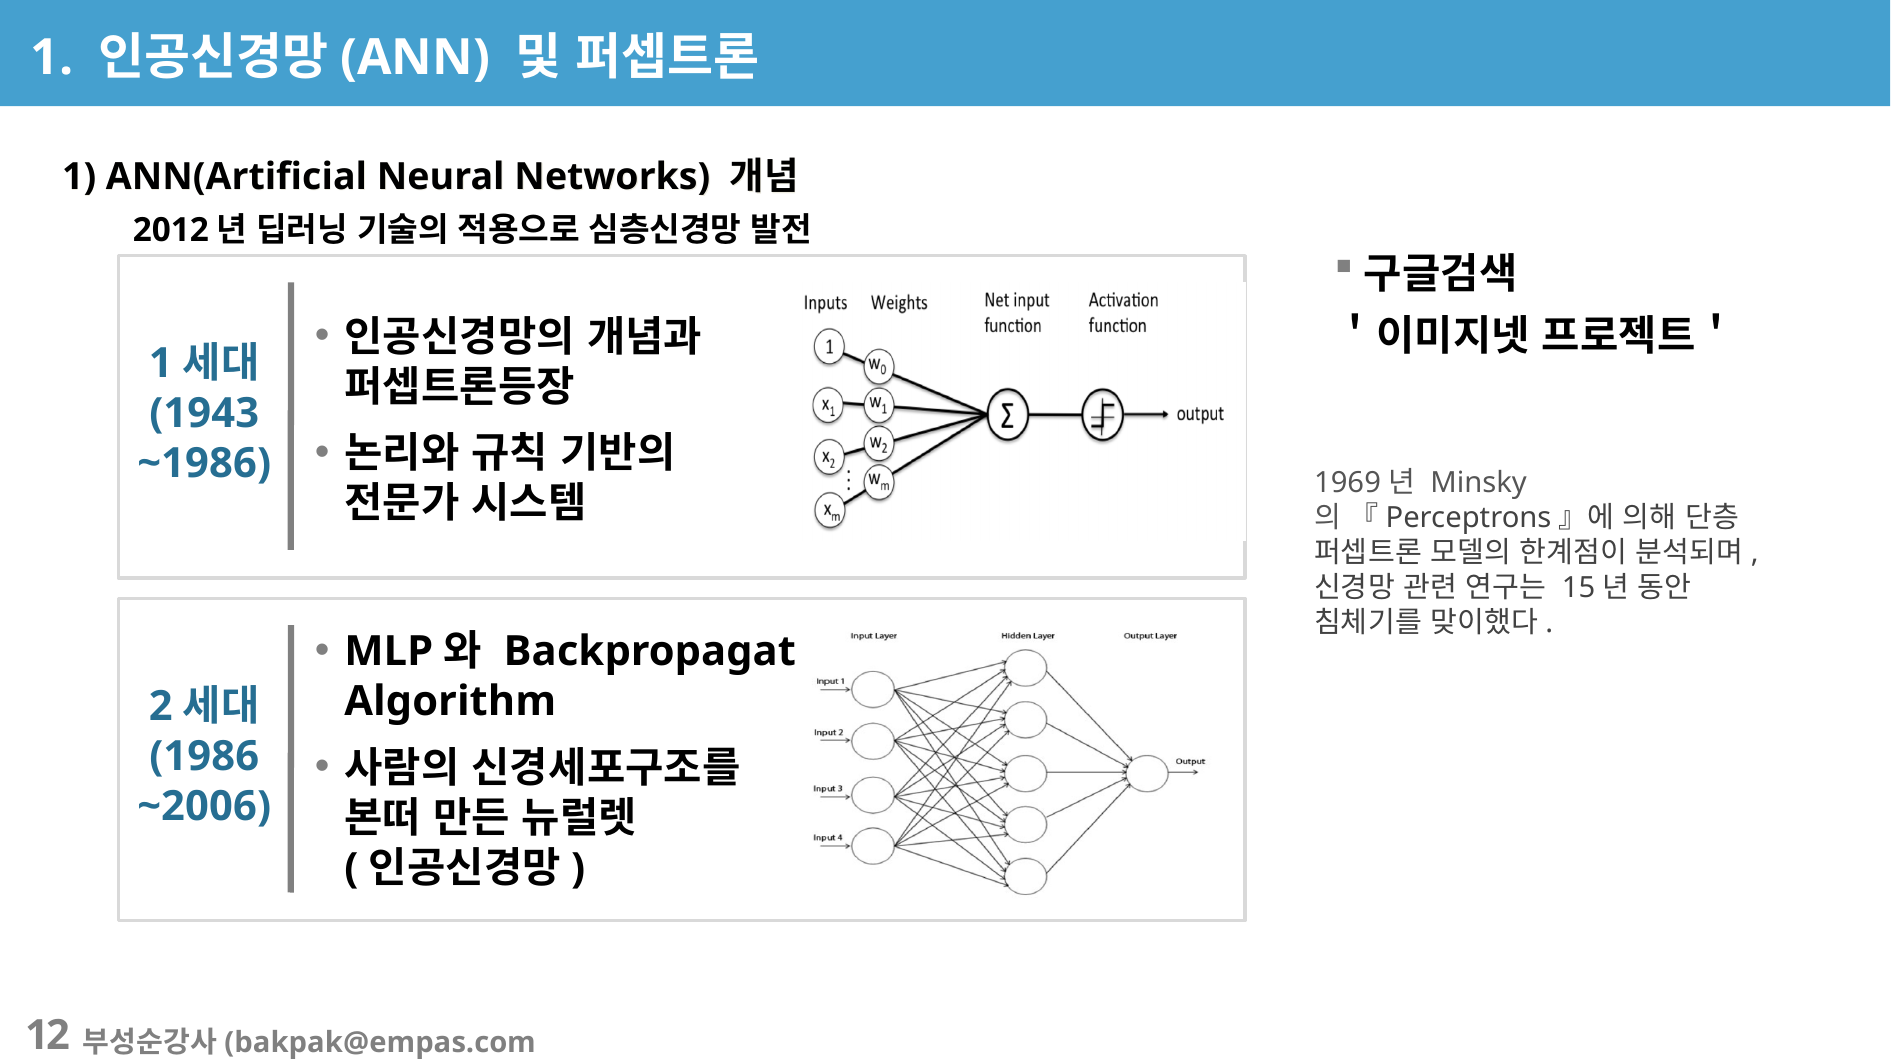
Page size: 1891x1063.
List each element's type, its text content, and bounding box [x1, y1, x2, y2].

text_box 구글검색 ＇이미지넷 프로젝트＇ [1319, 238, 1753, 367]
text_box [117, 255, 1249, 921]
text_box 1) ANN(Artificial Neural Networks) 개념 [47, 144, 1566, 205]
text_box 1. 인공신경망(ANN) 및 퍼셉트론 [11, 14, 1371, 94]
text_box 1969년 Minsky의 『Perceptrons』에 의해 단층 퍼셉트론 모델의 한계점이 분석되며, 신경망 관련 연구는 15년 동안 침체기를 맞이했다. [1299, 455, 1813, 646]
text_box 2012년 딥러닝 기술의 적용으로 심층신경망 발전 [118, 200, 1105, 254]
